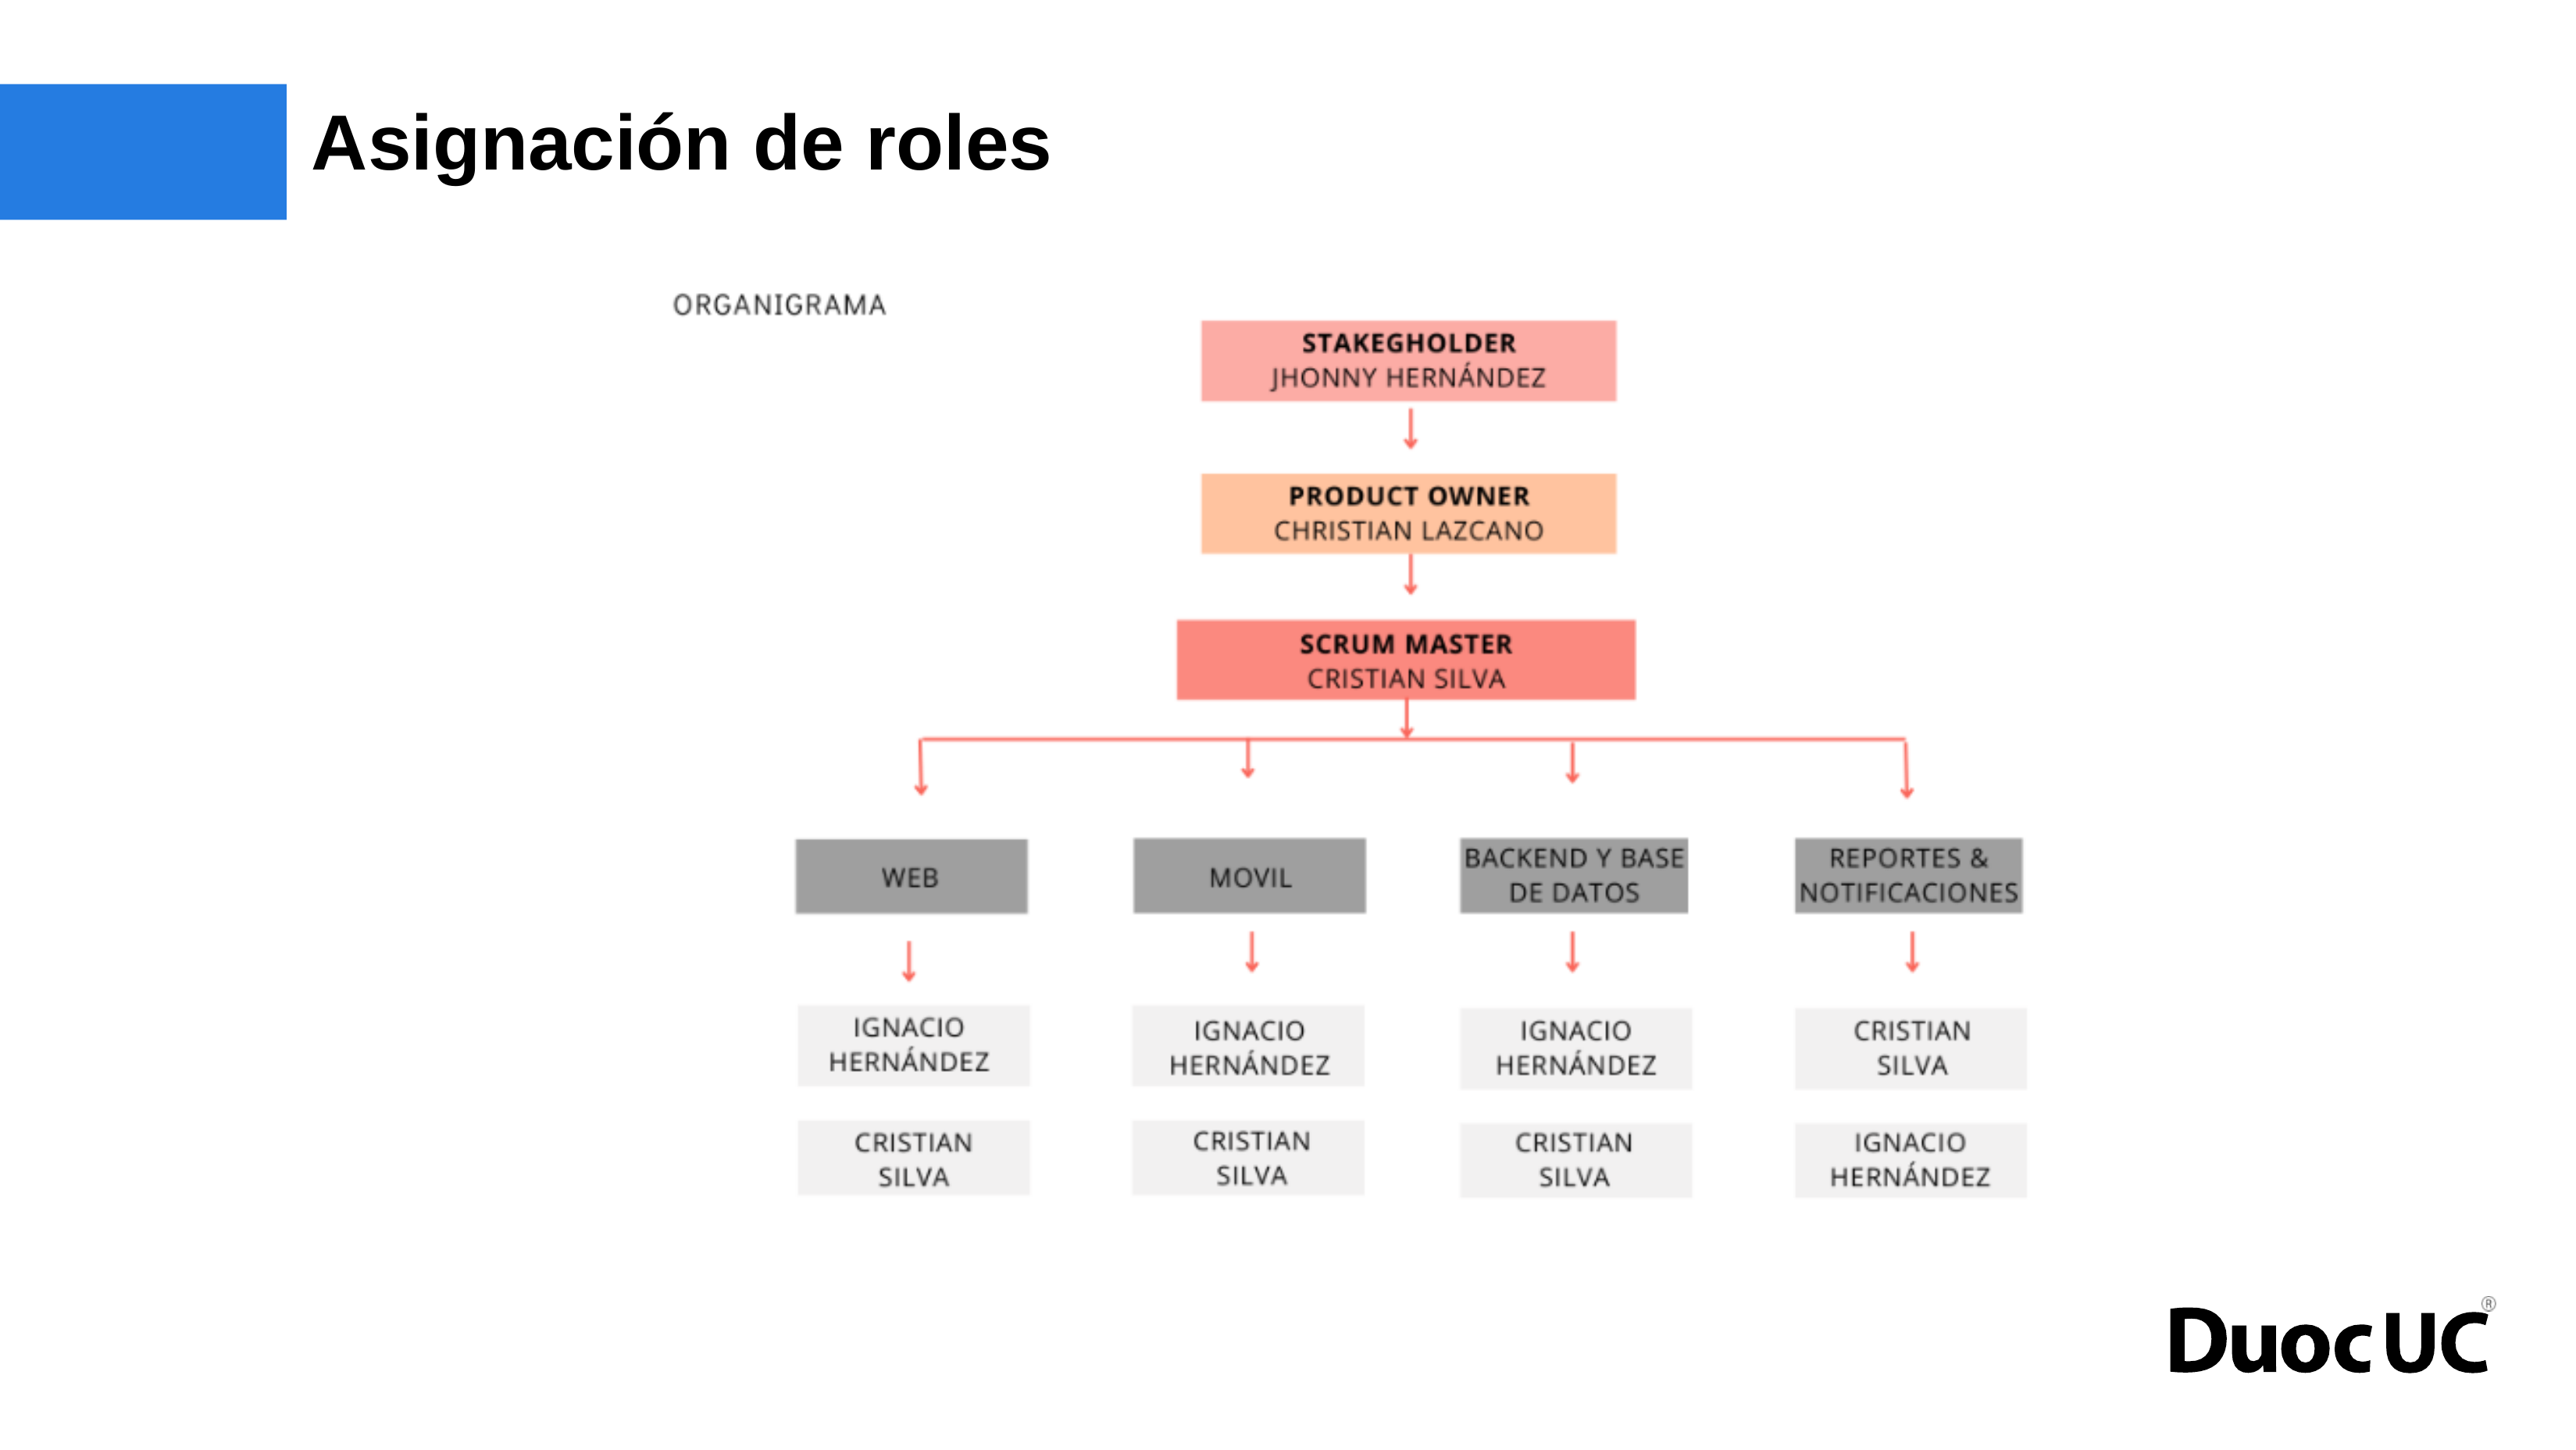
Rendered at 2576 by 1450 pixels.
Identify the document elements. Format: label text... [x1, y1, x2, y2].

picture [2481, 1296, 2496, 1312]
picture [619, 227, 2181, 1295]
title Asignación de roles [311, 91, 2489, 334]
